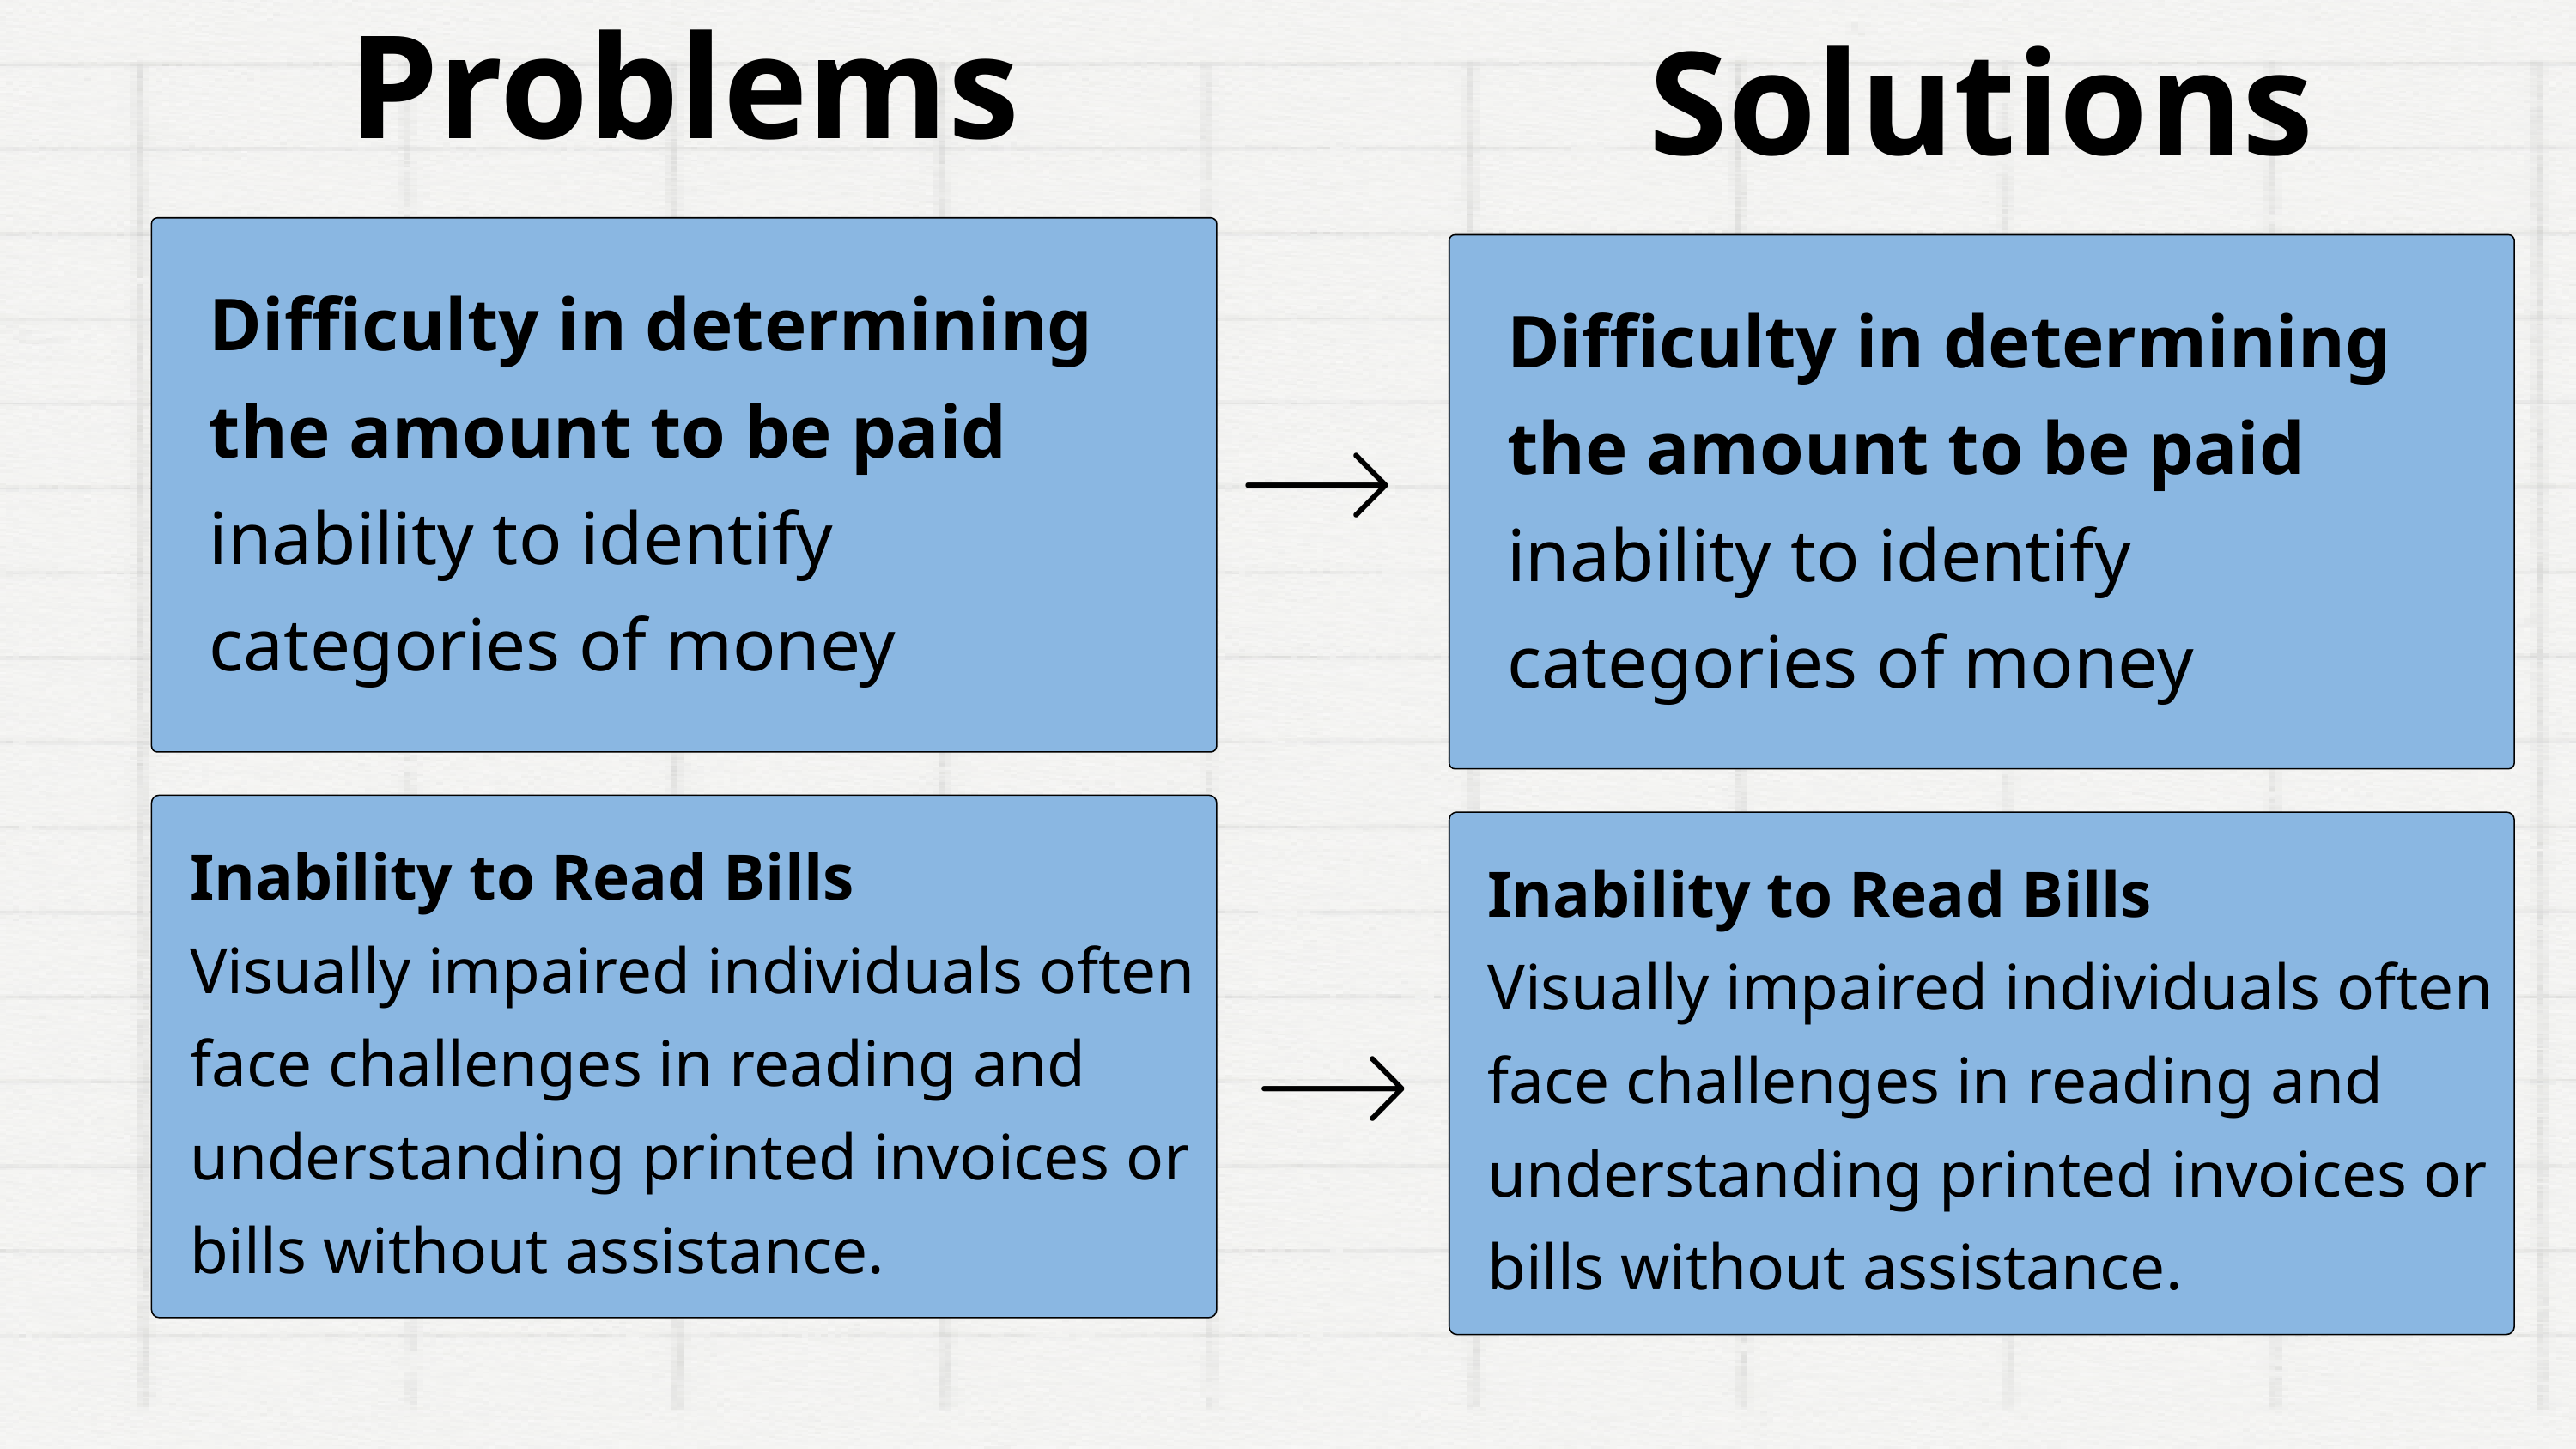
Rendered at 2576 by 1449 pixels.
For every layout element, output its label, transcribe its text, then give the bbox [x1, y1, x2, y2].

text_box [151, 217, 1218, 753]
text_box [1245, 452, 1388, 518]
text_box [1261, 1056, 1405, 1121]
text_box [0, 0, 2576, 1449]
text_box Solutions [1603, 45, 2360, 185]
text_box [1449, 234, 2515, 769]
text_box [1449, 811, 2515, 1335]
text_box Problems [306, 27, 1063, 167]
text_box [151, 795, 1218, 1319]
